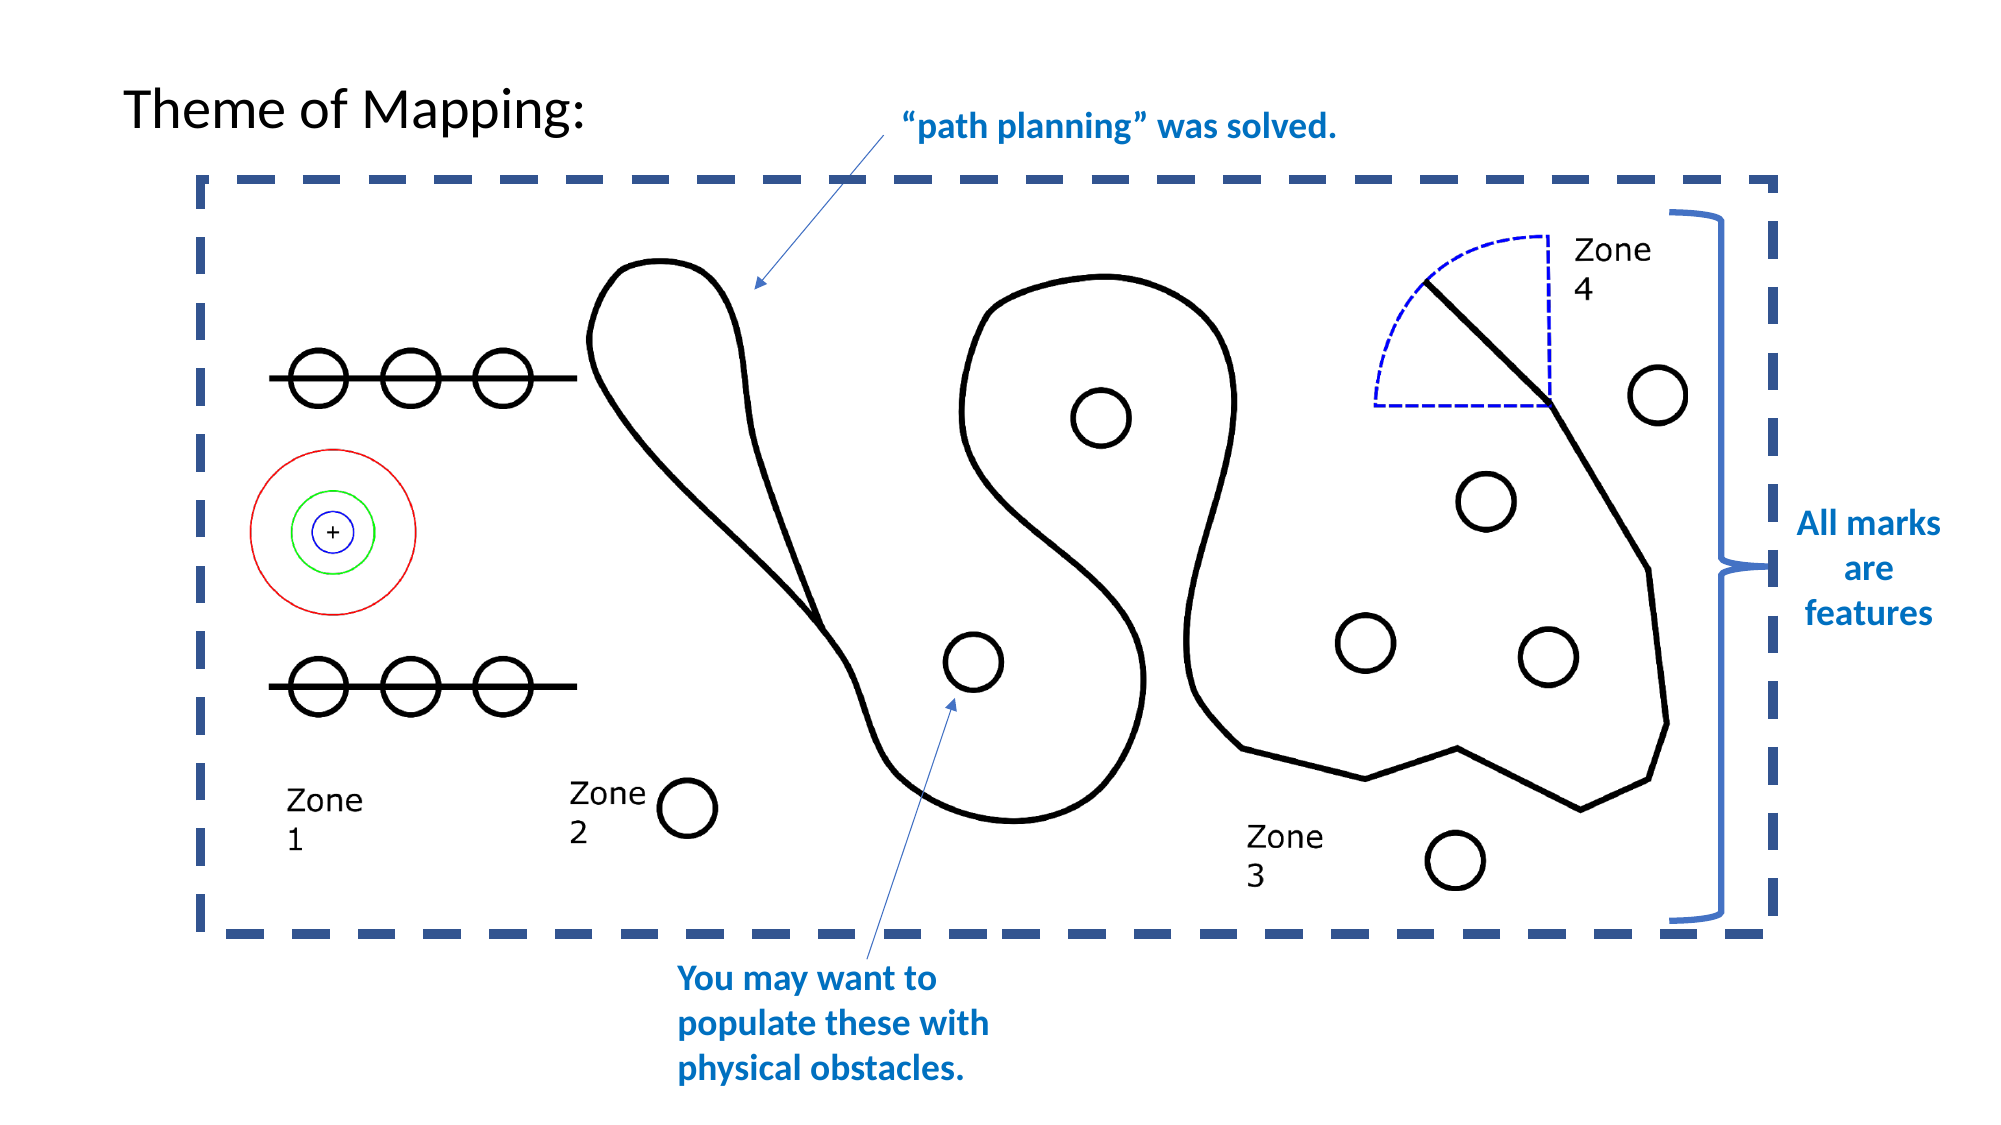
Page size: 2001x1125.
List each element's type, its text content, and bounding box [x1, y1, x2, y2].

text_box [1297, 179, 1774, 935]
text_box Theme of Mapping: [108, 62, 603, 148]
text_box “path planning” was solved. [1297, 93, 1353, 154]
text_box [754, 135, 884, 290]
text_box [199, 179, 640, 935]
text_box All marks are features [1774, 490, 1965, 641]
picture [640, 0, 1297, 1125]
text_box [866, 697, 955, 960]
